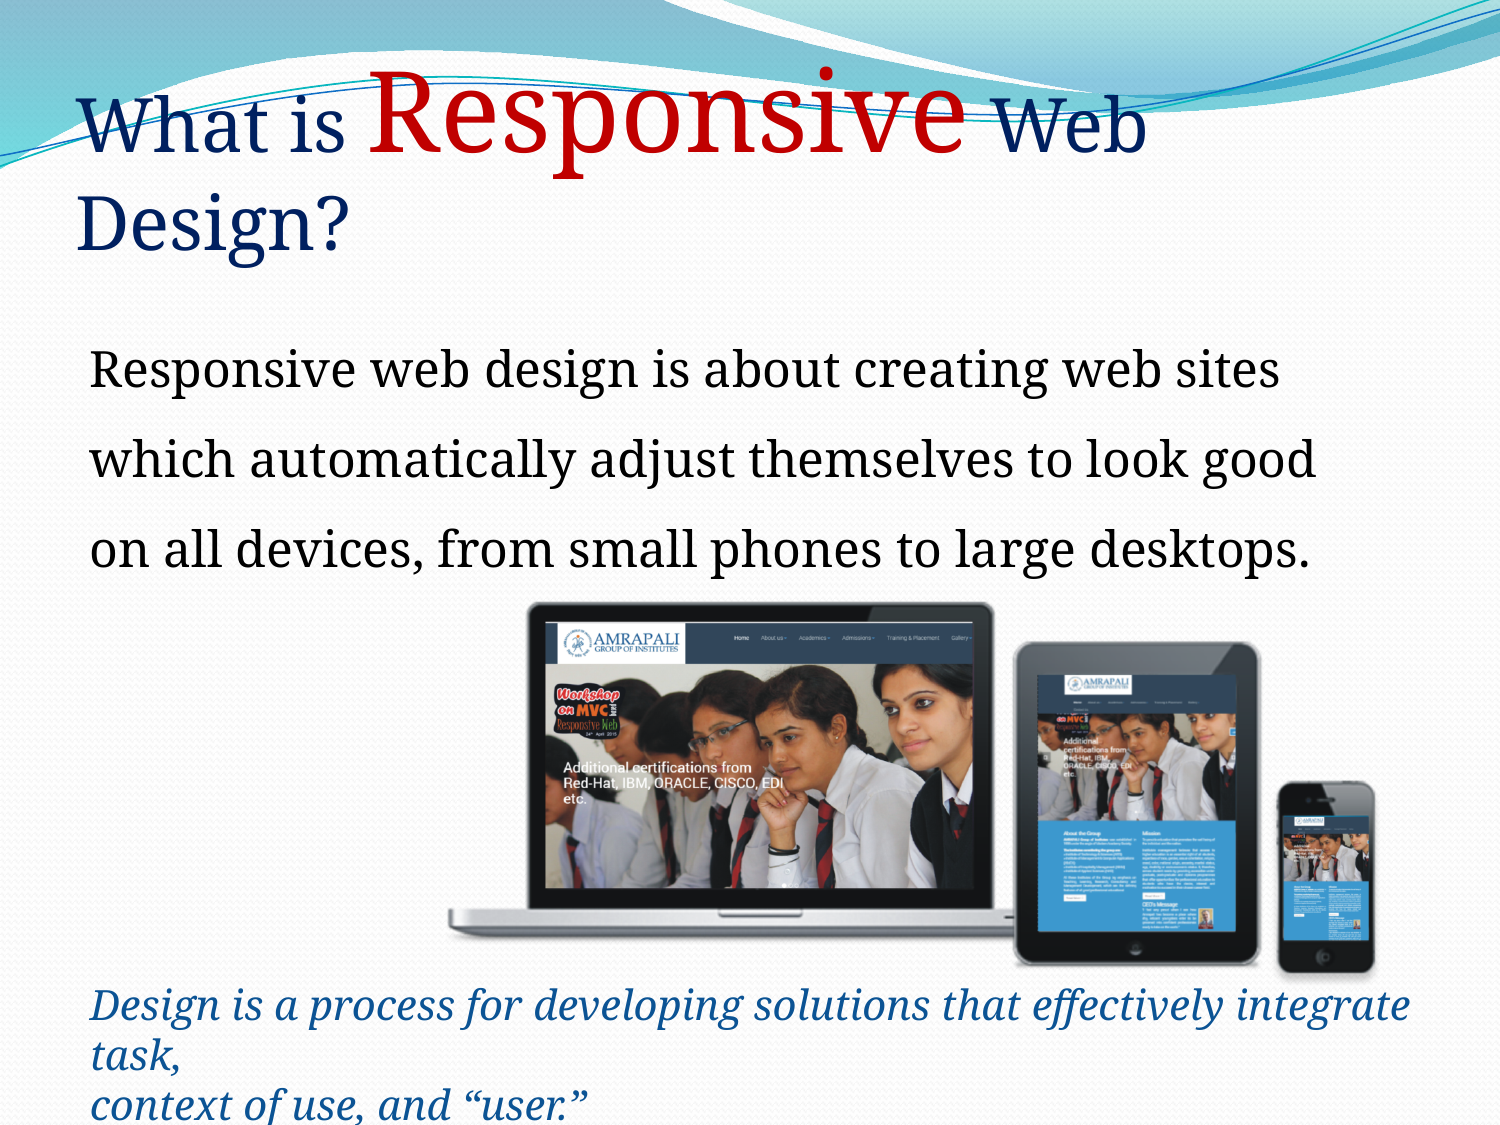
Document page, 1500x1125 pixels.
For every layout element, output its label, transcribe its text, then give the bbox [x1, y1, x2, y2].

picture [437, 575, 1388, 988]
text_box Responsive web design is about creating web sites which automatically adjust themselves to look good on all devices, from small phones to large desktops. [75, 299, 1400, 585]
text_box What is Responsive Web Design? [74, 137, 1425, 266]
text_box Design is a process for developing solutions that effectively integrate task, context of use, and “user.” [75, 971, 1429, 1125]
